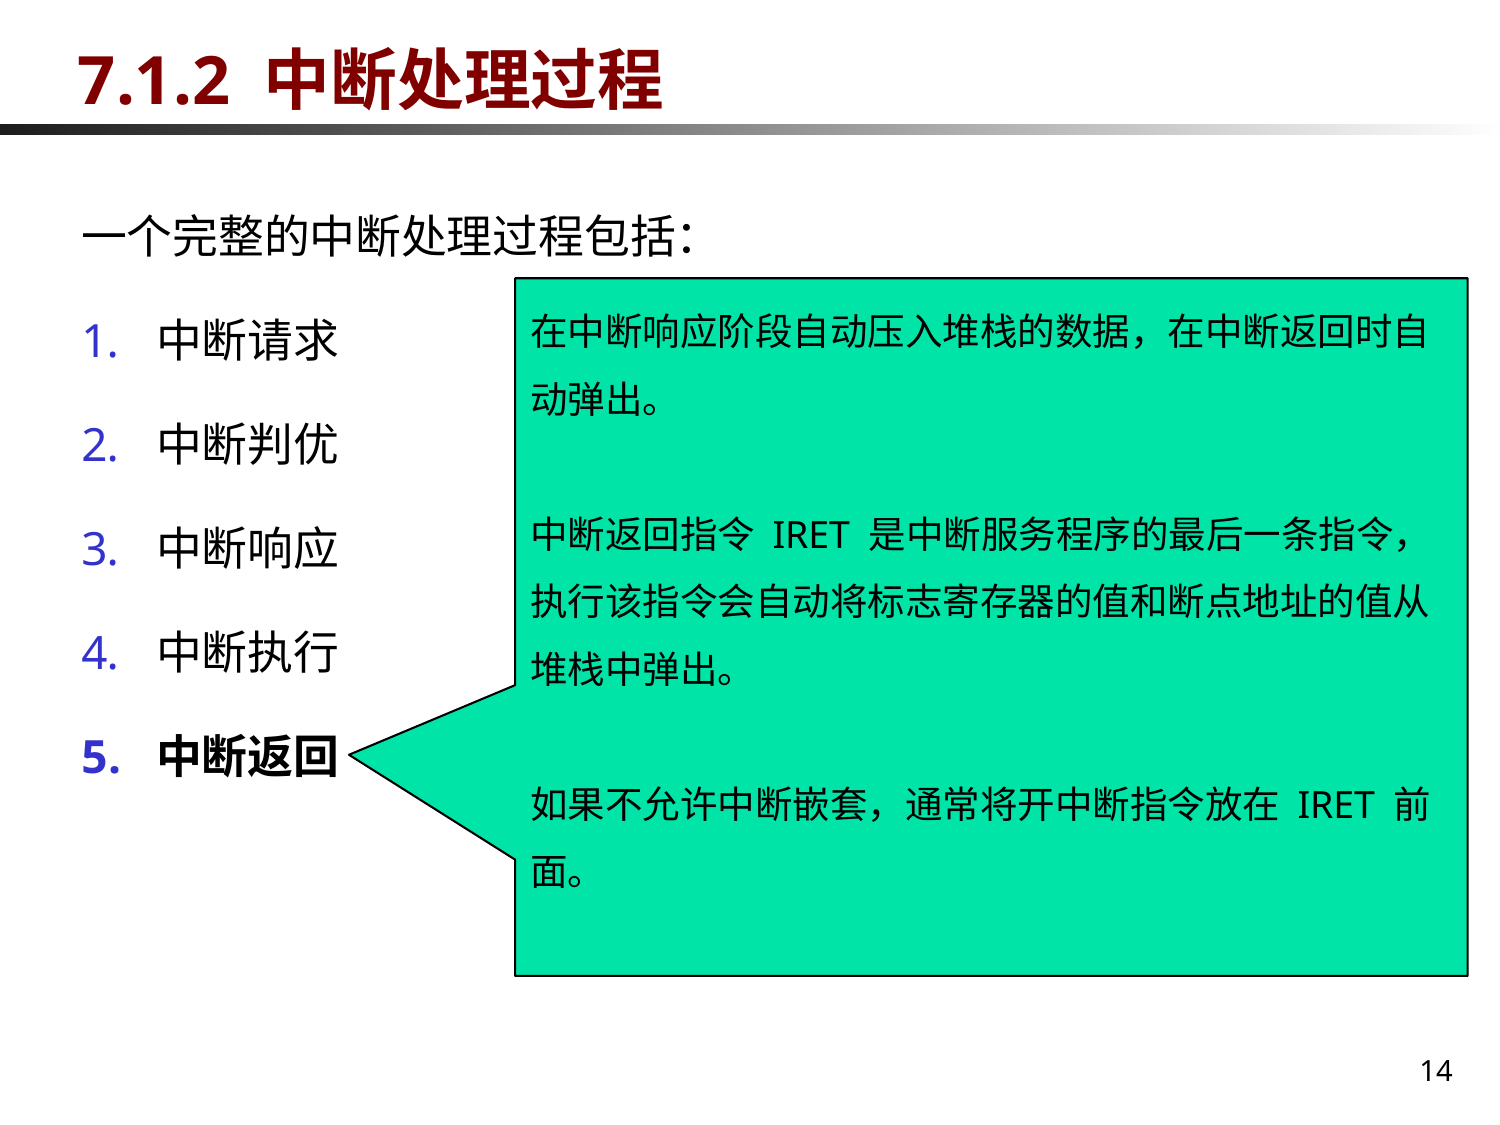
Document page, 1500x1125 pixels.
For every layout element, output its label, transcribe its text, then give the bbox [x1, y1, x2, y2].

title 7.1.2 中断处理过程 [62, 23, 1342, 126]
text_box 在中断响应阶段自动压入堆栈的数据，在中断返回时自动弹出。 中断返回指令 IRET 是中断服务程序的最后一条指令，执行该指令会自动将标志寄存器的值和断点地址的值从堆栈中弹出。 如果不允许中断嵌套，通常将开中断指令放在 IRET 前面。 [348, 278, 1468, 976]
slide_number 14 [1154, 1023, 1468, 1100]
list 一个完整的中断处理过程包括： 中断请求 中断判优 中断响应 中断执行 中断返回 [66, 172, 1394, 976]
